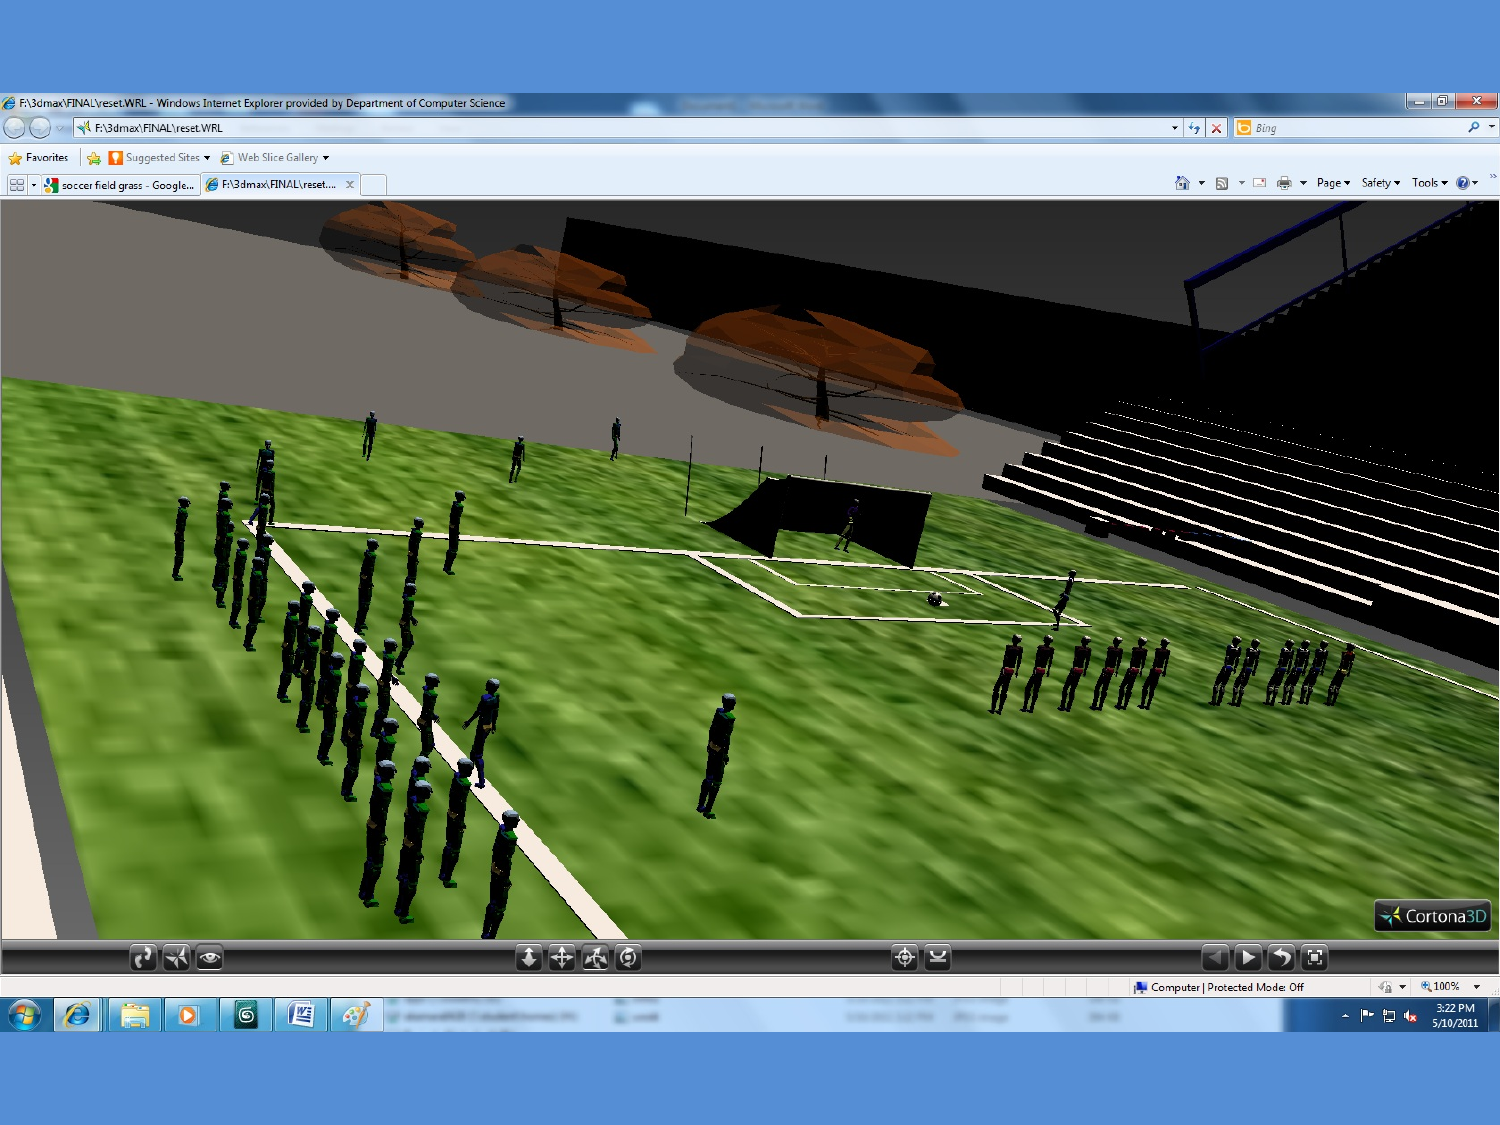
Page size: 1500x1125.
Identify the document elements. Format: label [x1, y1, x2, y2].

picture [0, 93, 1500, 1032]
